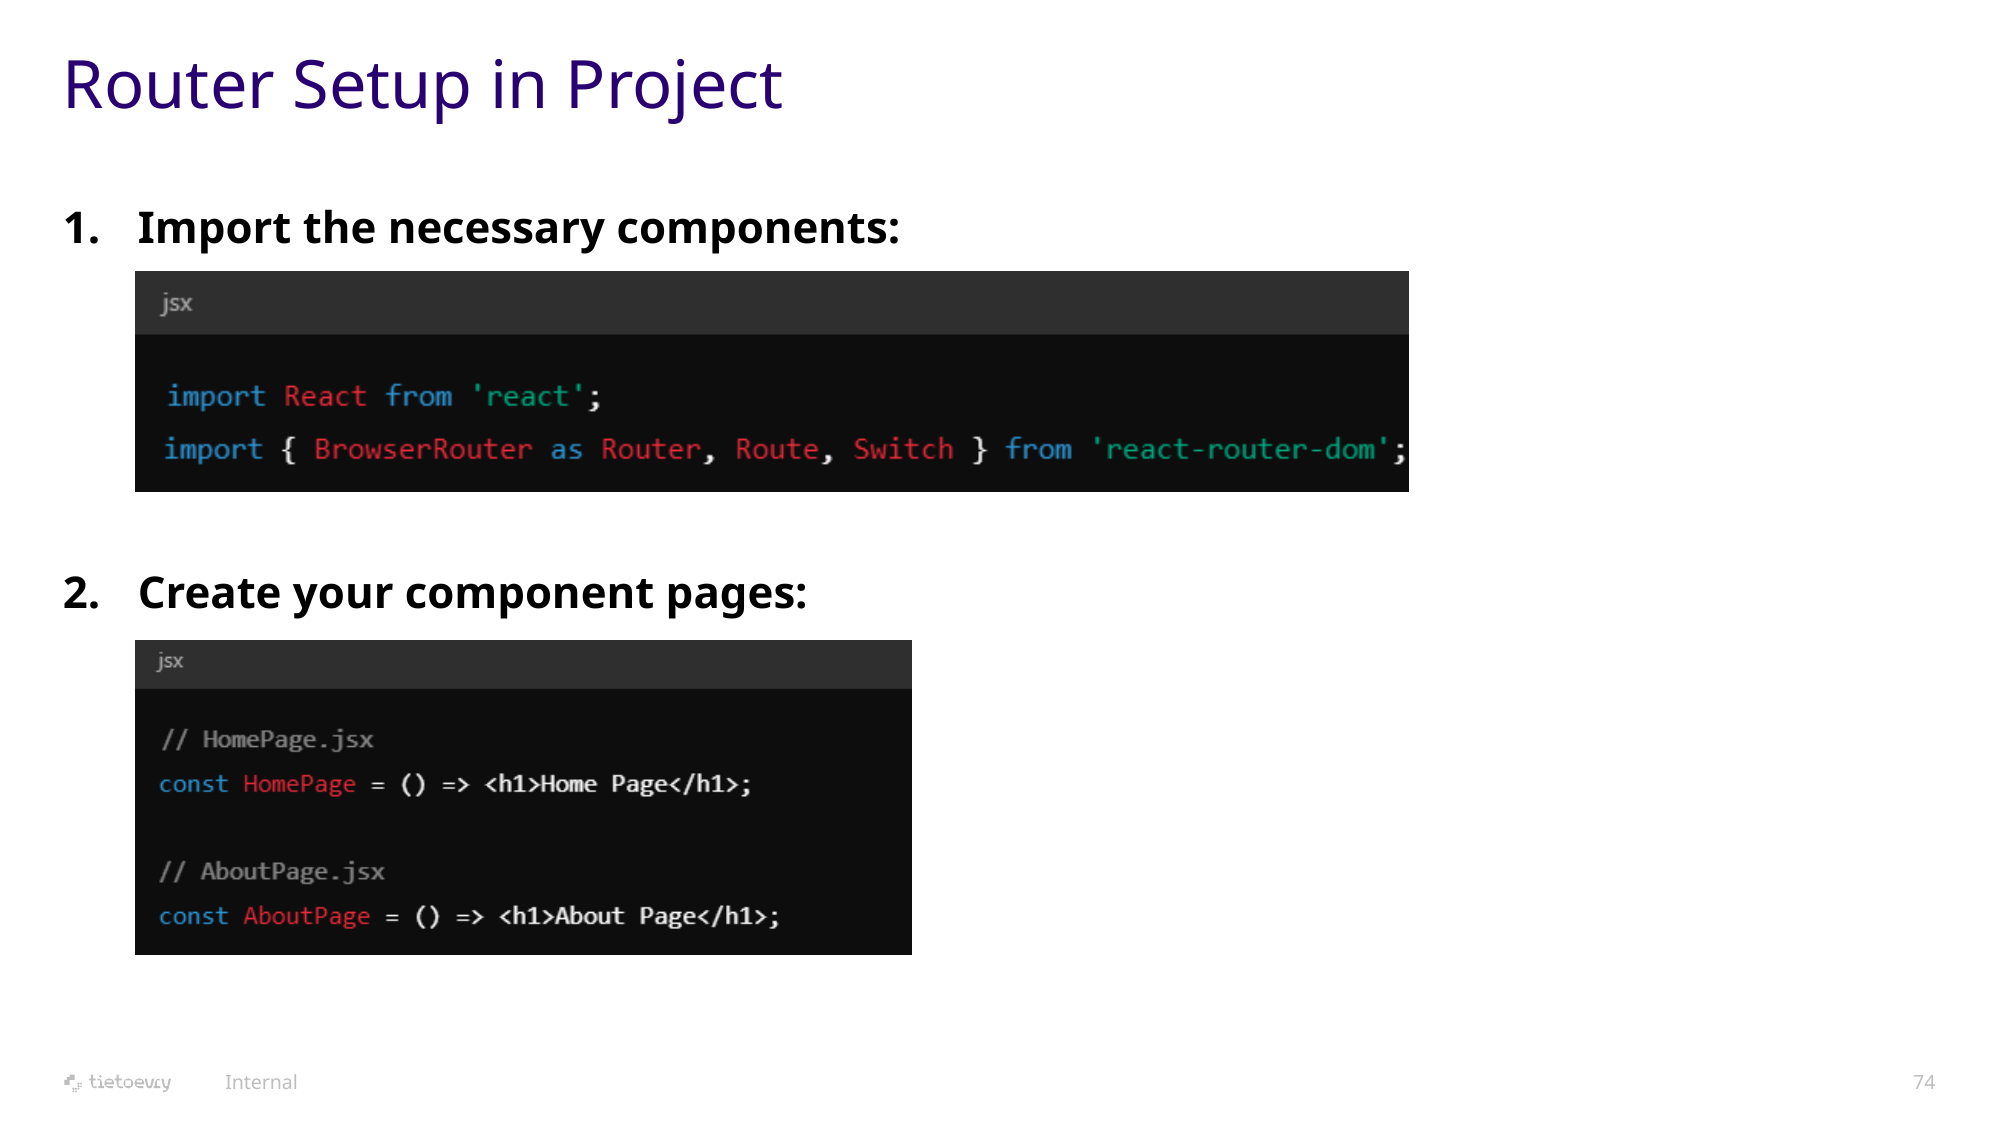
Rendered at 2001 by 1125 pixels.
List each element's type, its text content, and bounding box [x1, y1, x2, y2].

list Import the necessary components: Create your component pages: [62, 200, 1900, 1025]
picture [134, 640, 912, 955]
picture [134, 271, 1409, 492]
slide_number 74 [1866, 1069, 1936, 1098]
title Router Setup in Project [62, 50, 1709, 200]
footer Internal [225, 1069, 338, 1098]
